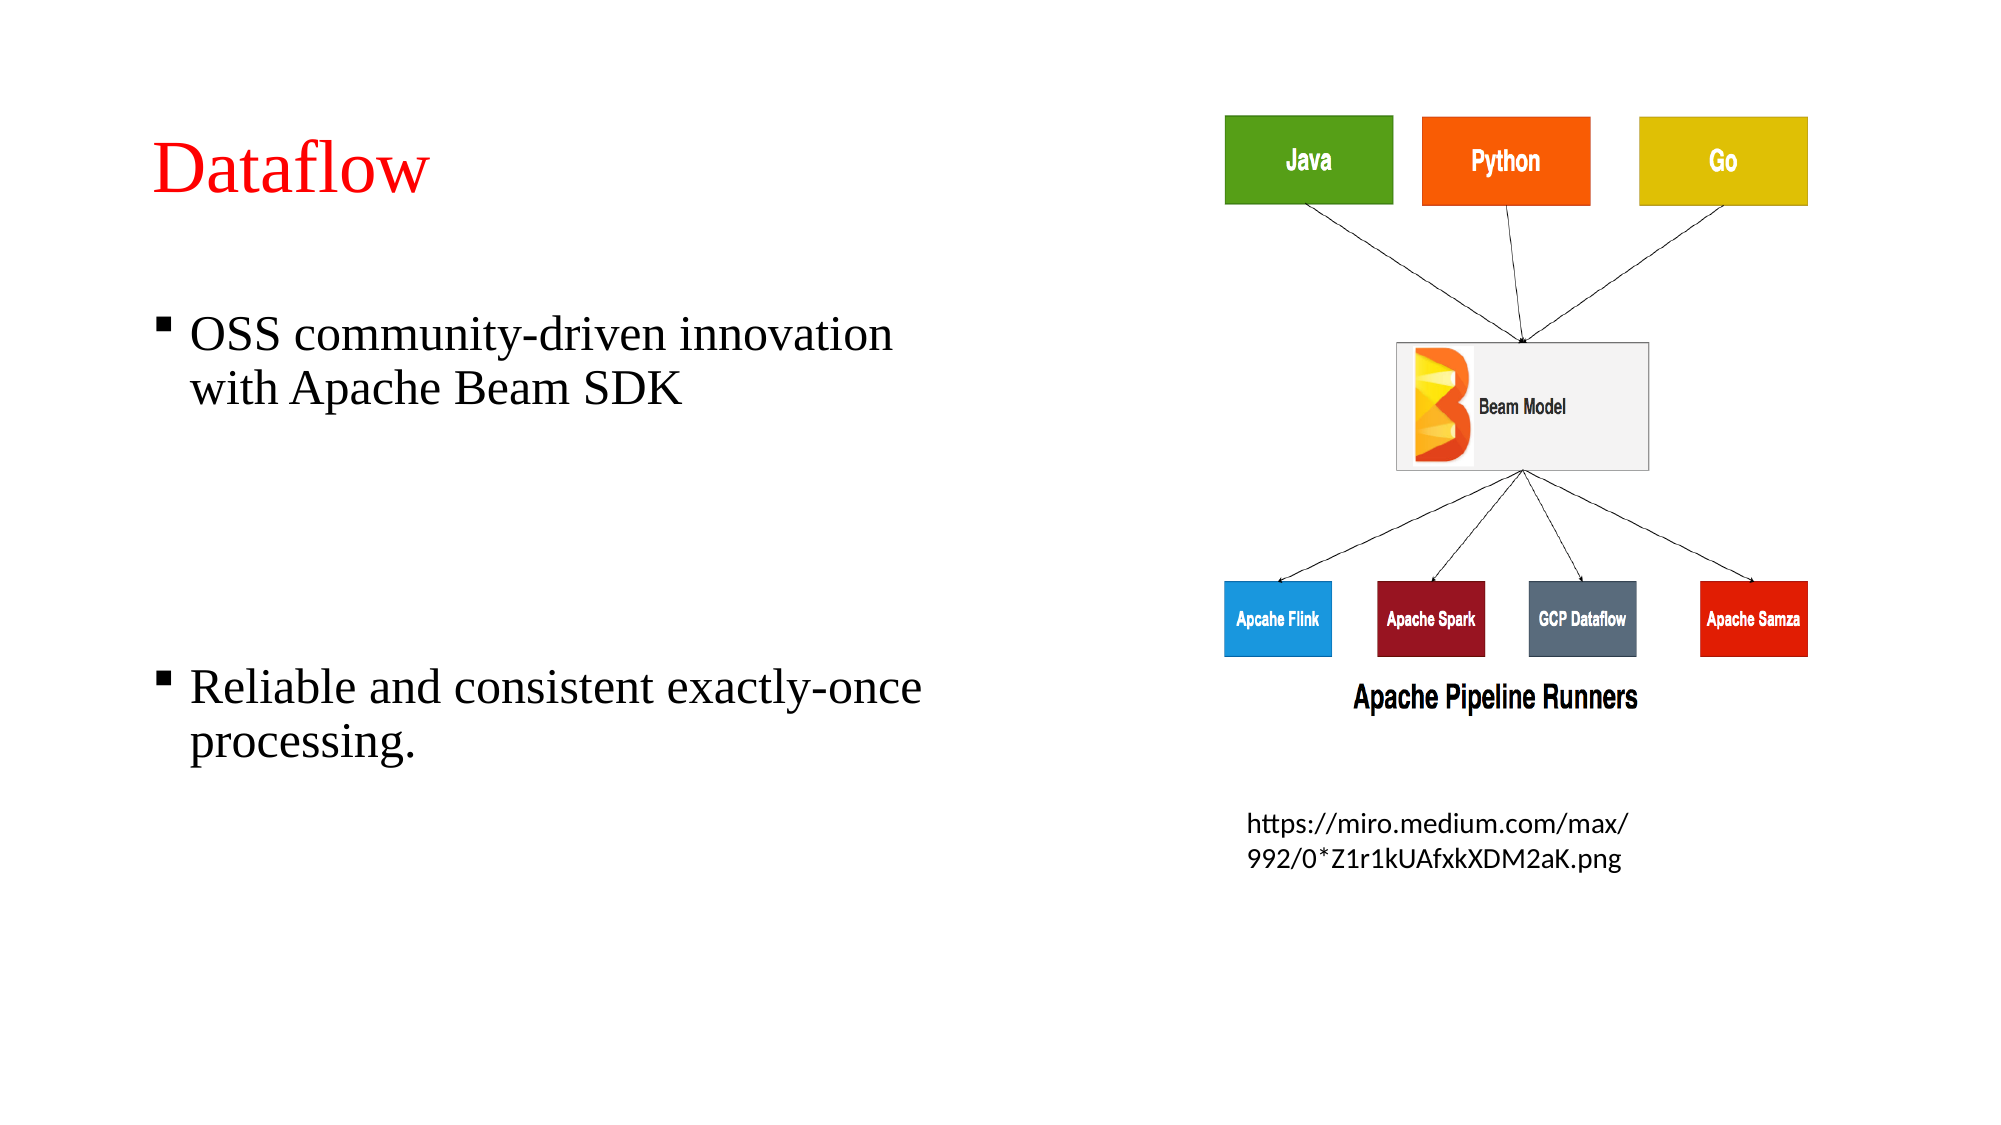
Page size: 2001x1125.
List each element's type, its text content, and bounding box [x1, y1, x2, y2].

title Dataflow [137, 59, 1863, 278]
text_box https://miro.medium.com/max/992/0*Z1r1kUAfxkXDM2aK.png [1231, 796, 1815, 882]
list OSS community-driven innovation with Apache Beam SDK Reliable and consistent exactly-once processing. [137, 299, 988, 1014]
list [1212, 109, 1815, 718]
